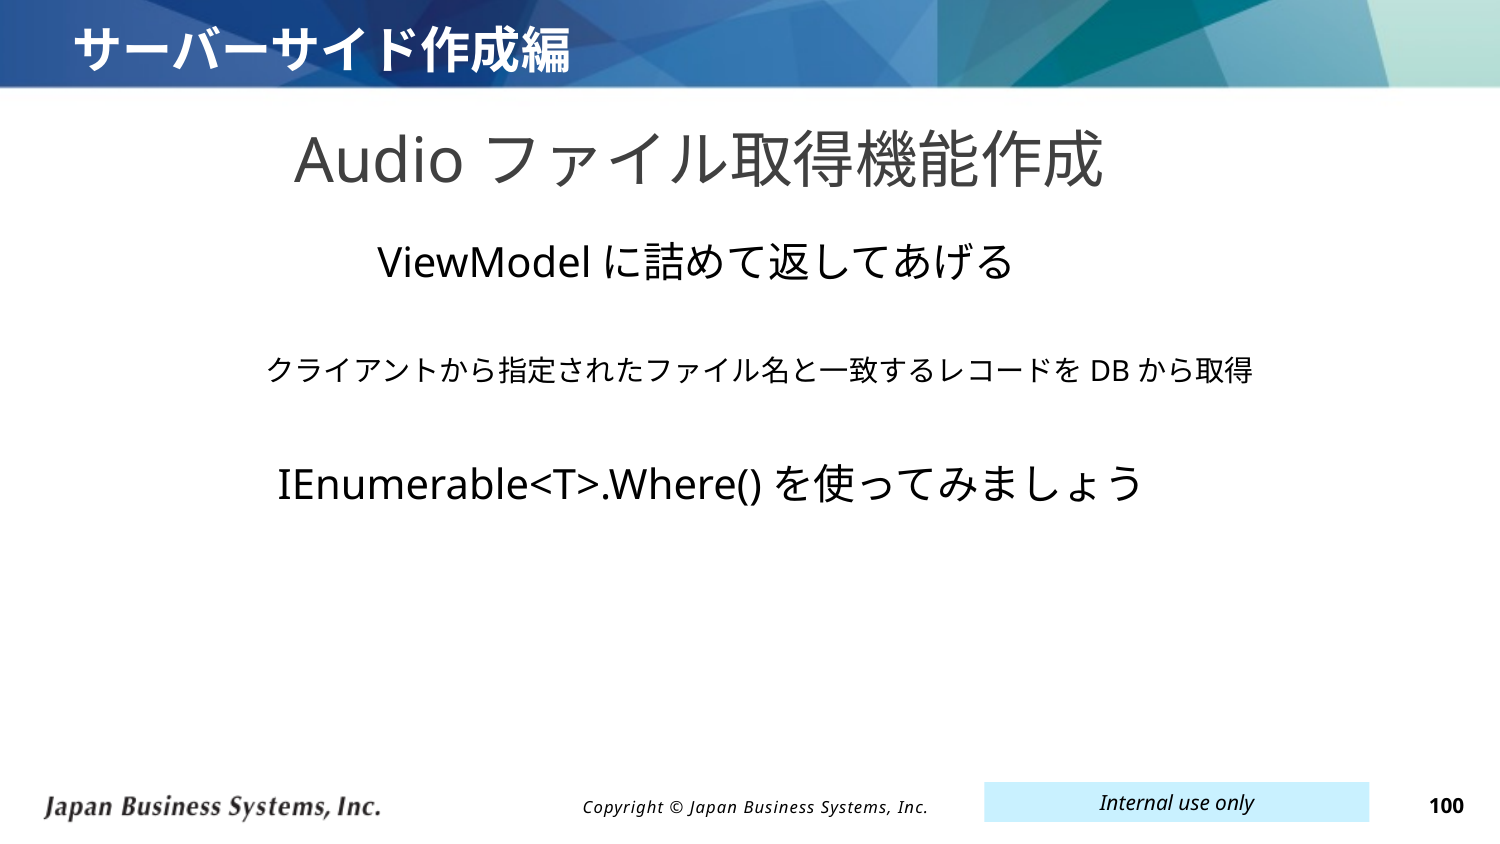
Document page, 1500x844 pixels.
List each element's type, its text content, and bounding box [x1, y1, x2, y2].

text_box Audioファイル取得機能作成 [279, 112, 1145, 193]
text_box クライアントから指定されたファイル名と一致するレコードをDBから取得 [250, 345, 1270, 395]
title サーバーサイド作成編 [57, 10, 1441, 79]
text_box IEnumerable<T>.Where()を使ってみましょう [262, 450, 1161, 516]
text_box ViewModelに詰めて返してあげる [362, 228, 1032, 293]
picture [0, 0, 1500, 844]
